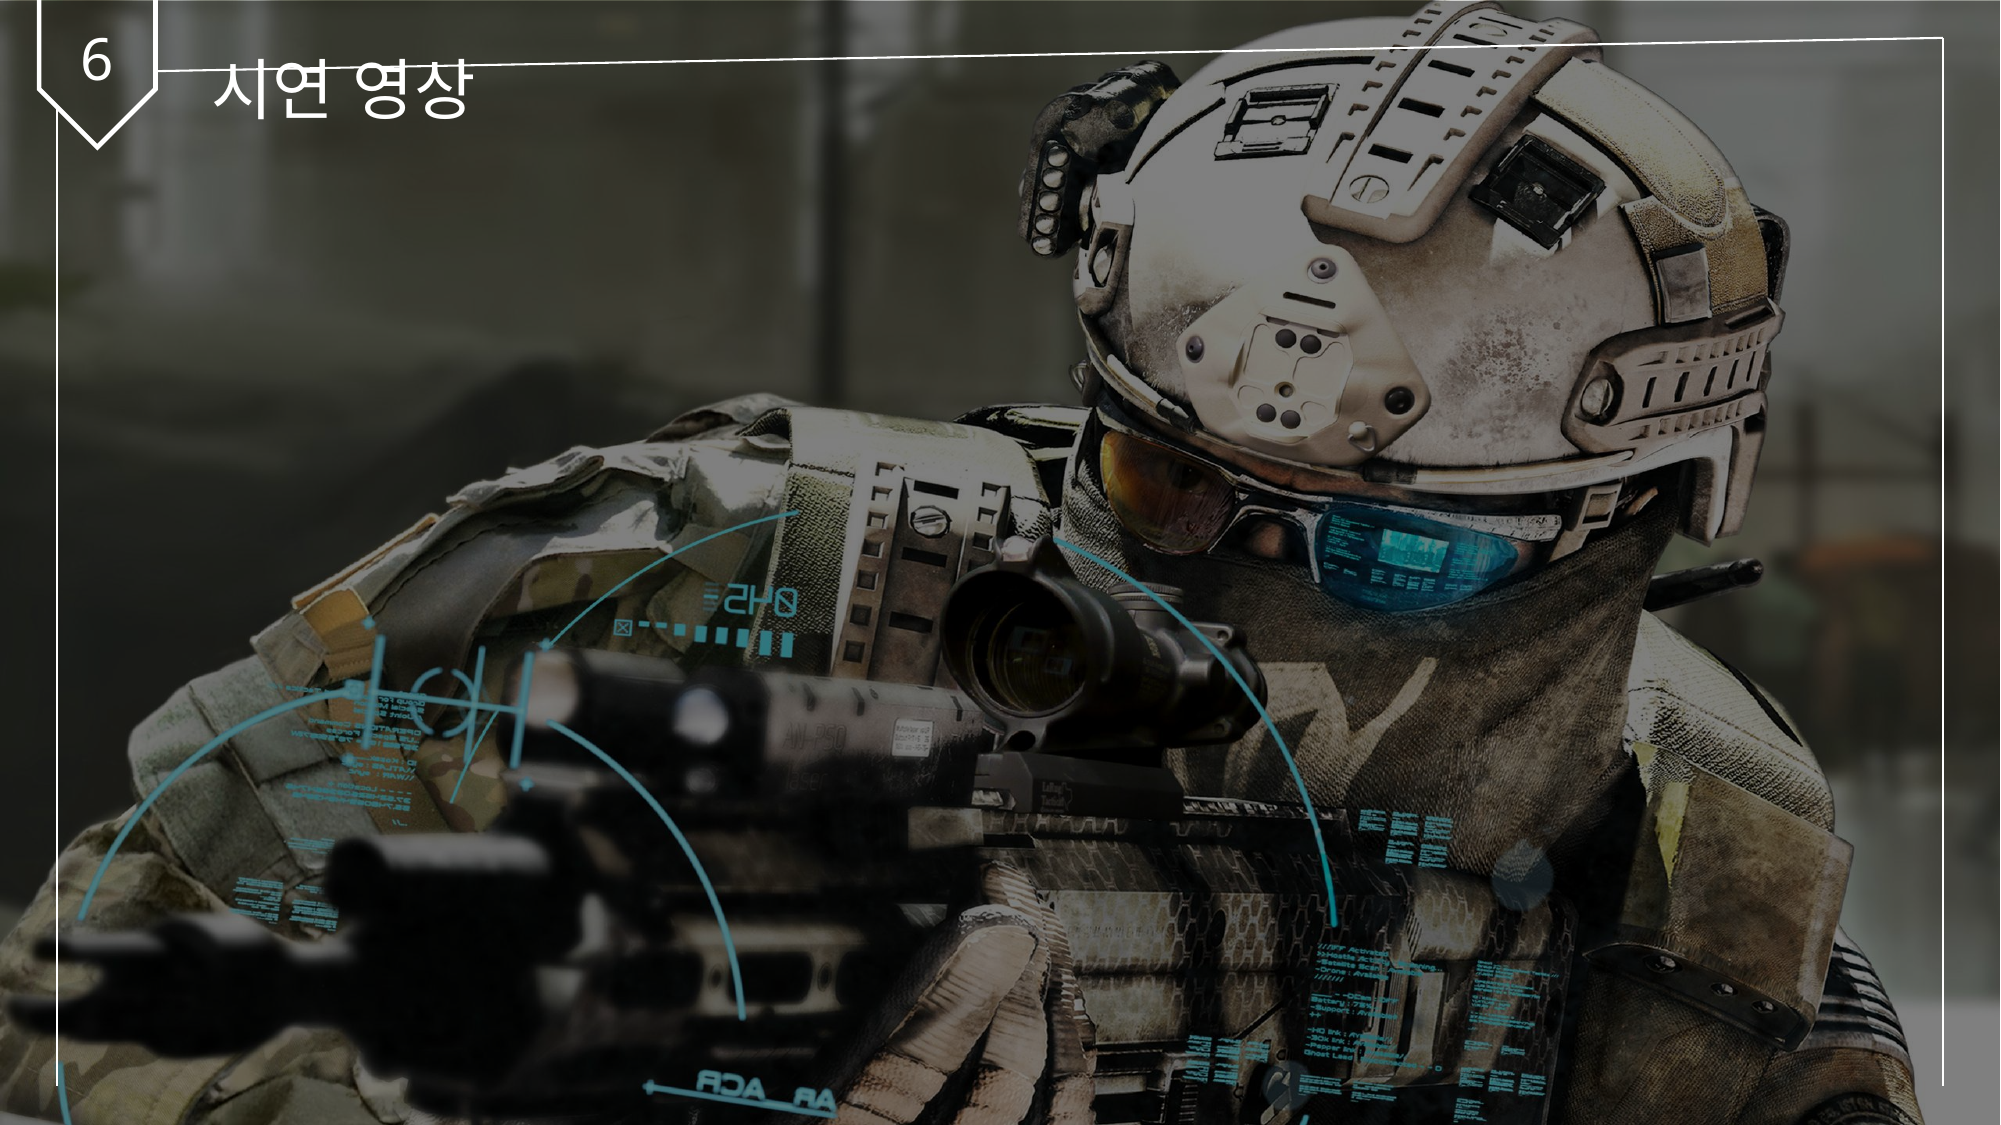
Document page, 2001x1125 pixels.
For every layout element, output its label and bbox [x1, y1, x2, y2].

picture [0, 0, 2000, 1125]
text_box [155, 37, 1942, 43]
